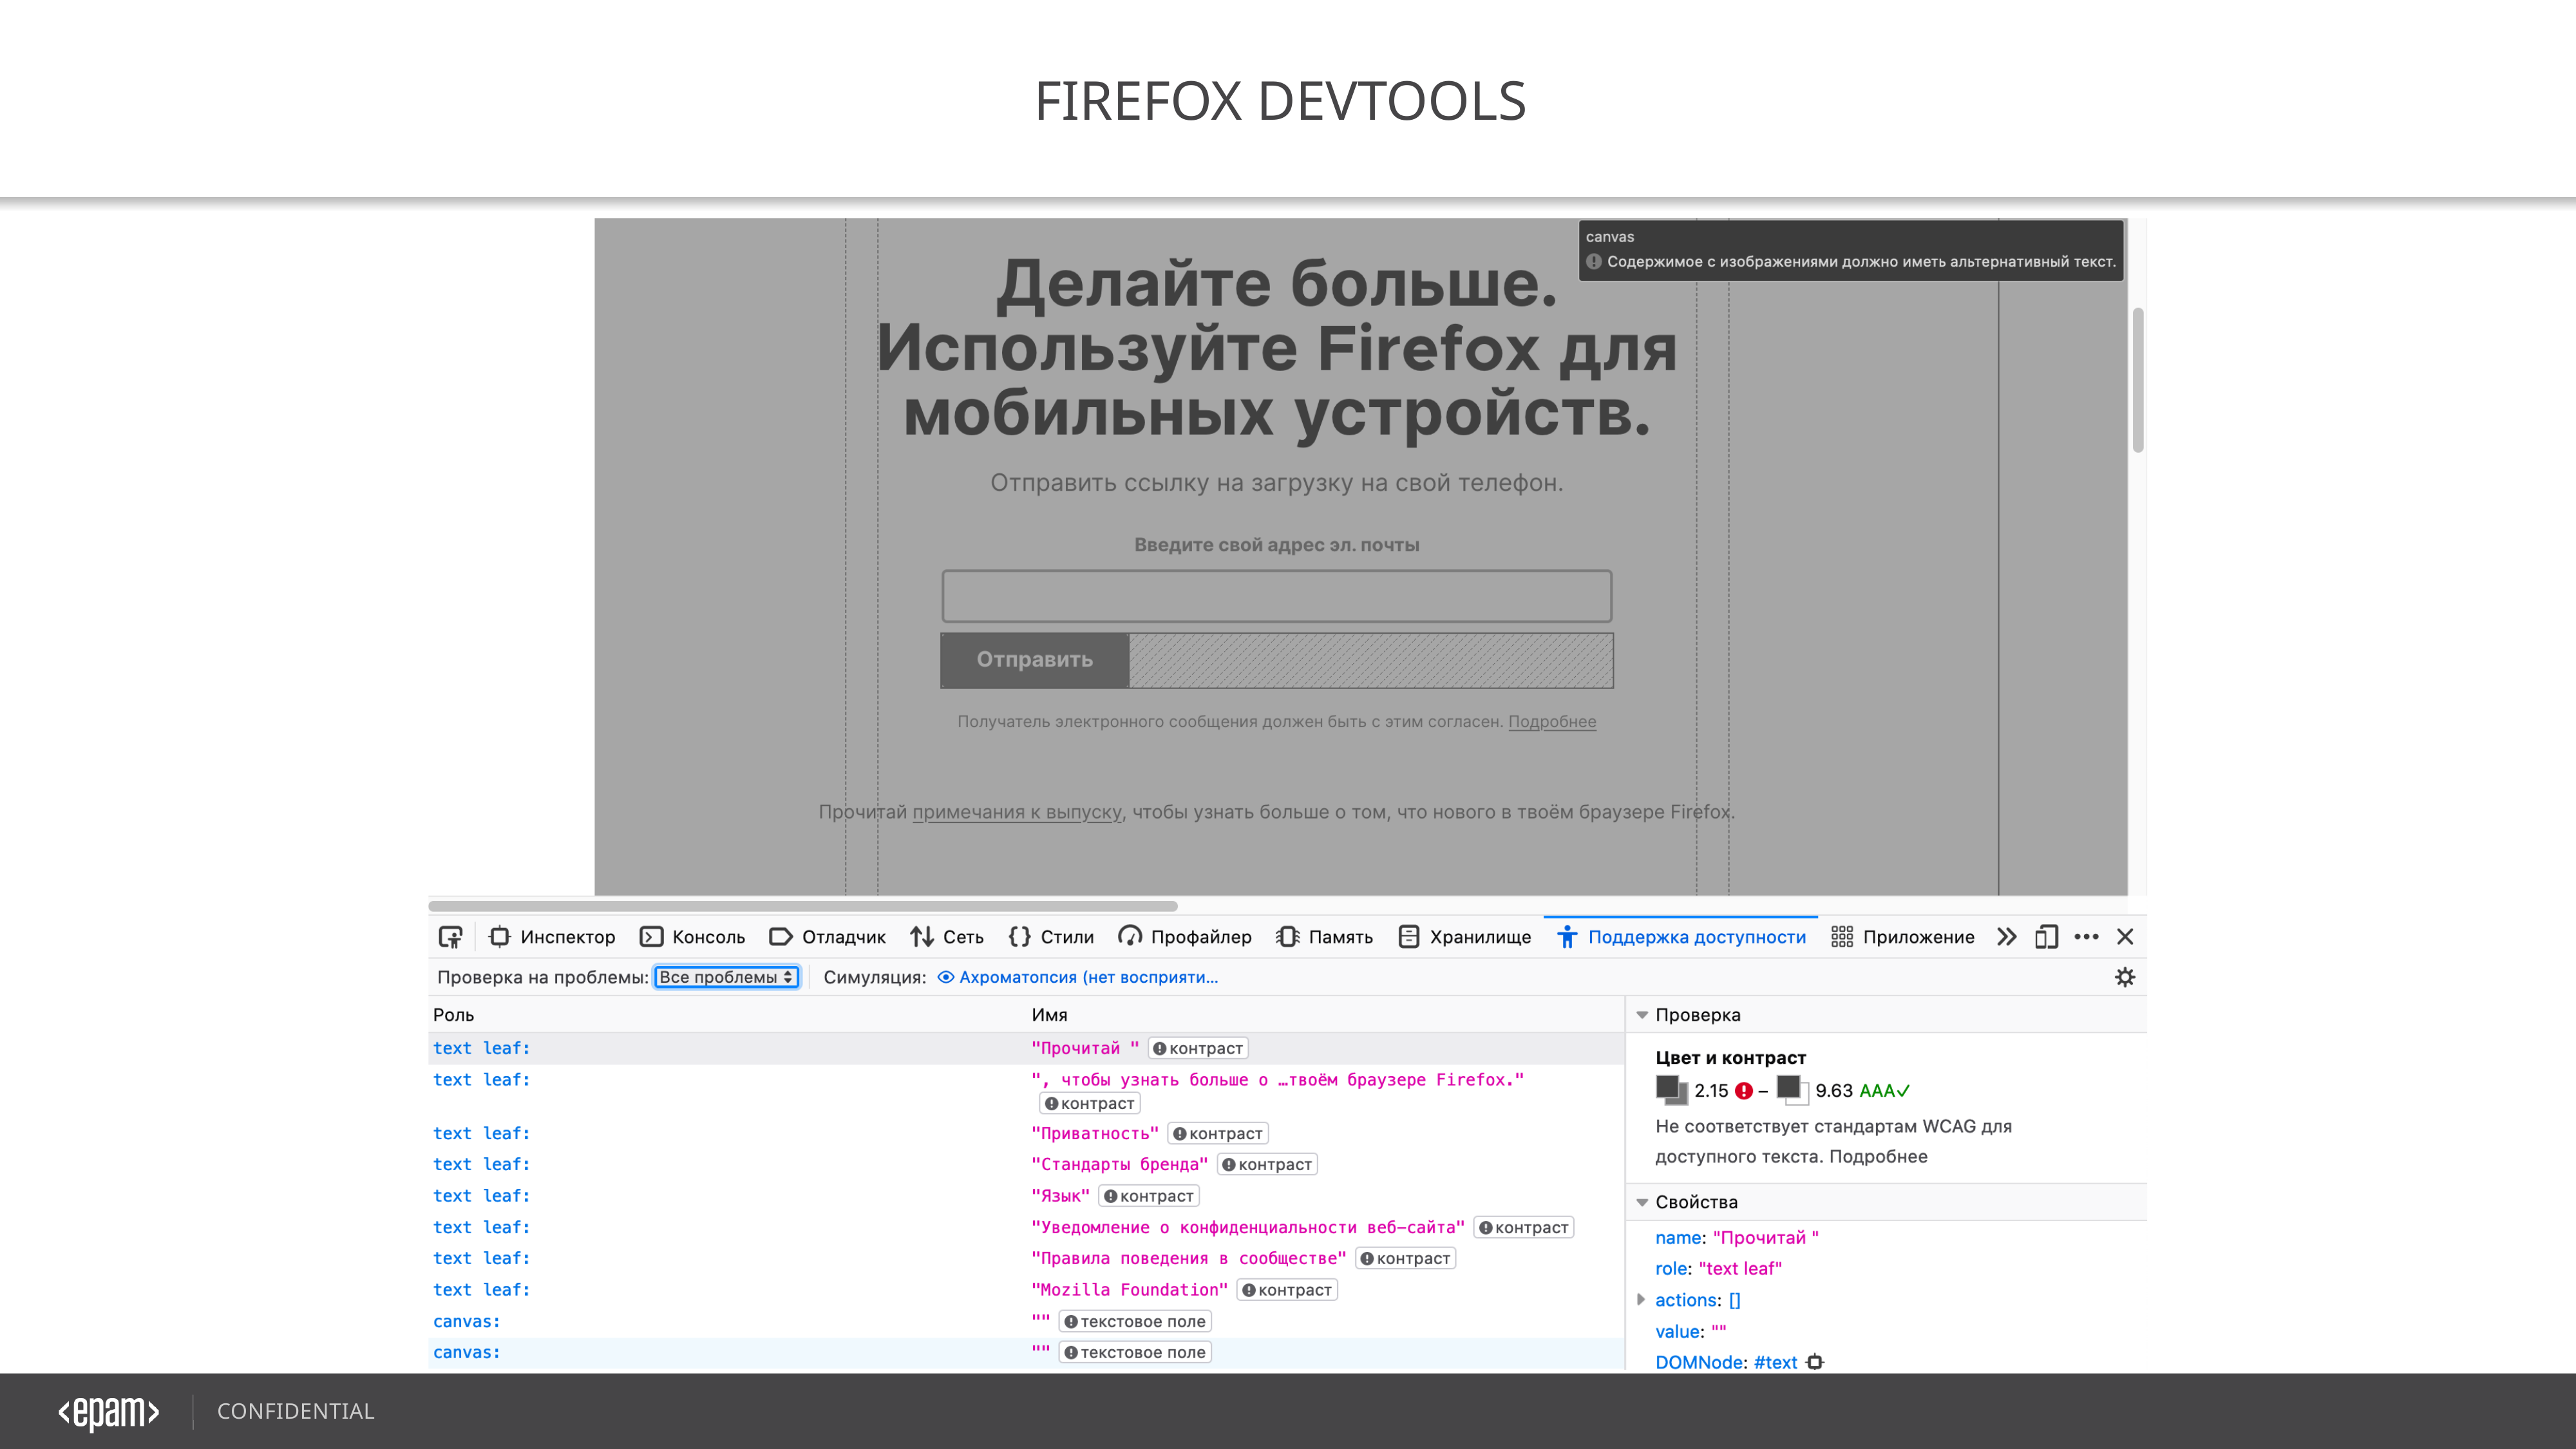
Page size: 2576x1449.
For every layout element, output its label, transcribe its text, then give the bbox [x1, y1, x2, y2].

list Firefox DEVTOOLS [0, 0, 2576, 198]
picture [58, 1397, 159, 1434]
picture [428, 218, 2148, 1370]
